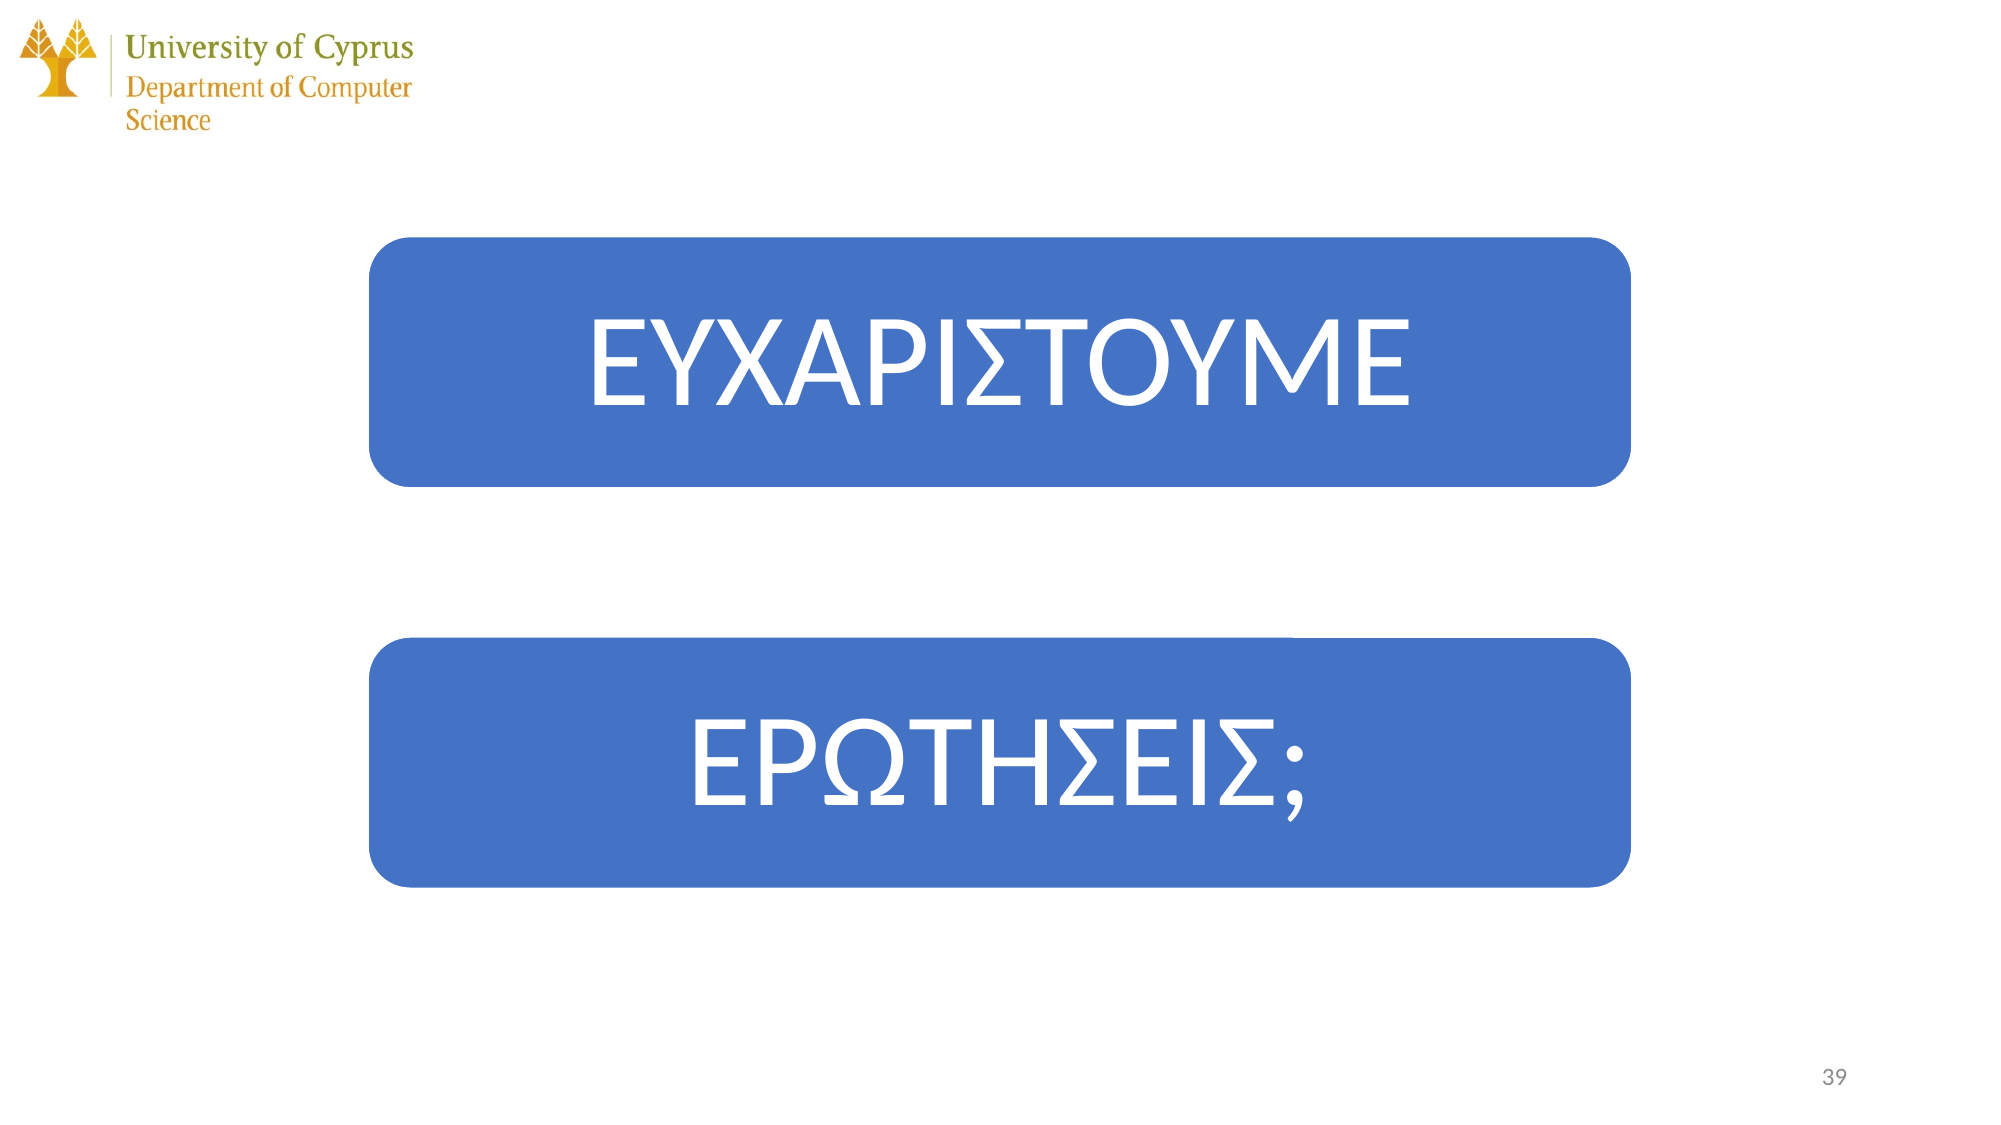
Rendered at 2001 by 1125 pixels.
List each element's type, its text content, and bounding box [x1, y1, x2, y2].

slide_number 39 [1412, 1045, 1863, 1105]
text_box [367, 236, 1633, 889]
picture [0, 0, 439, 169]
